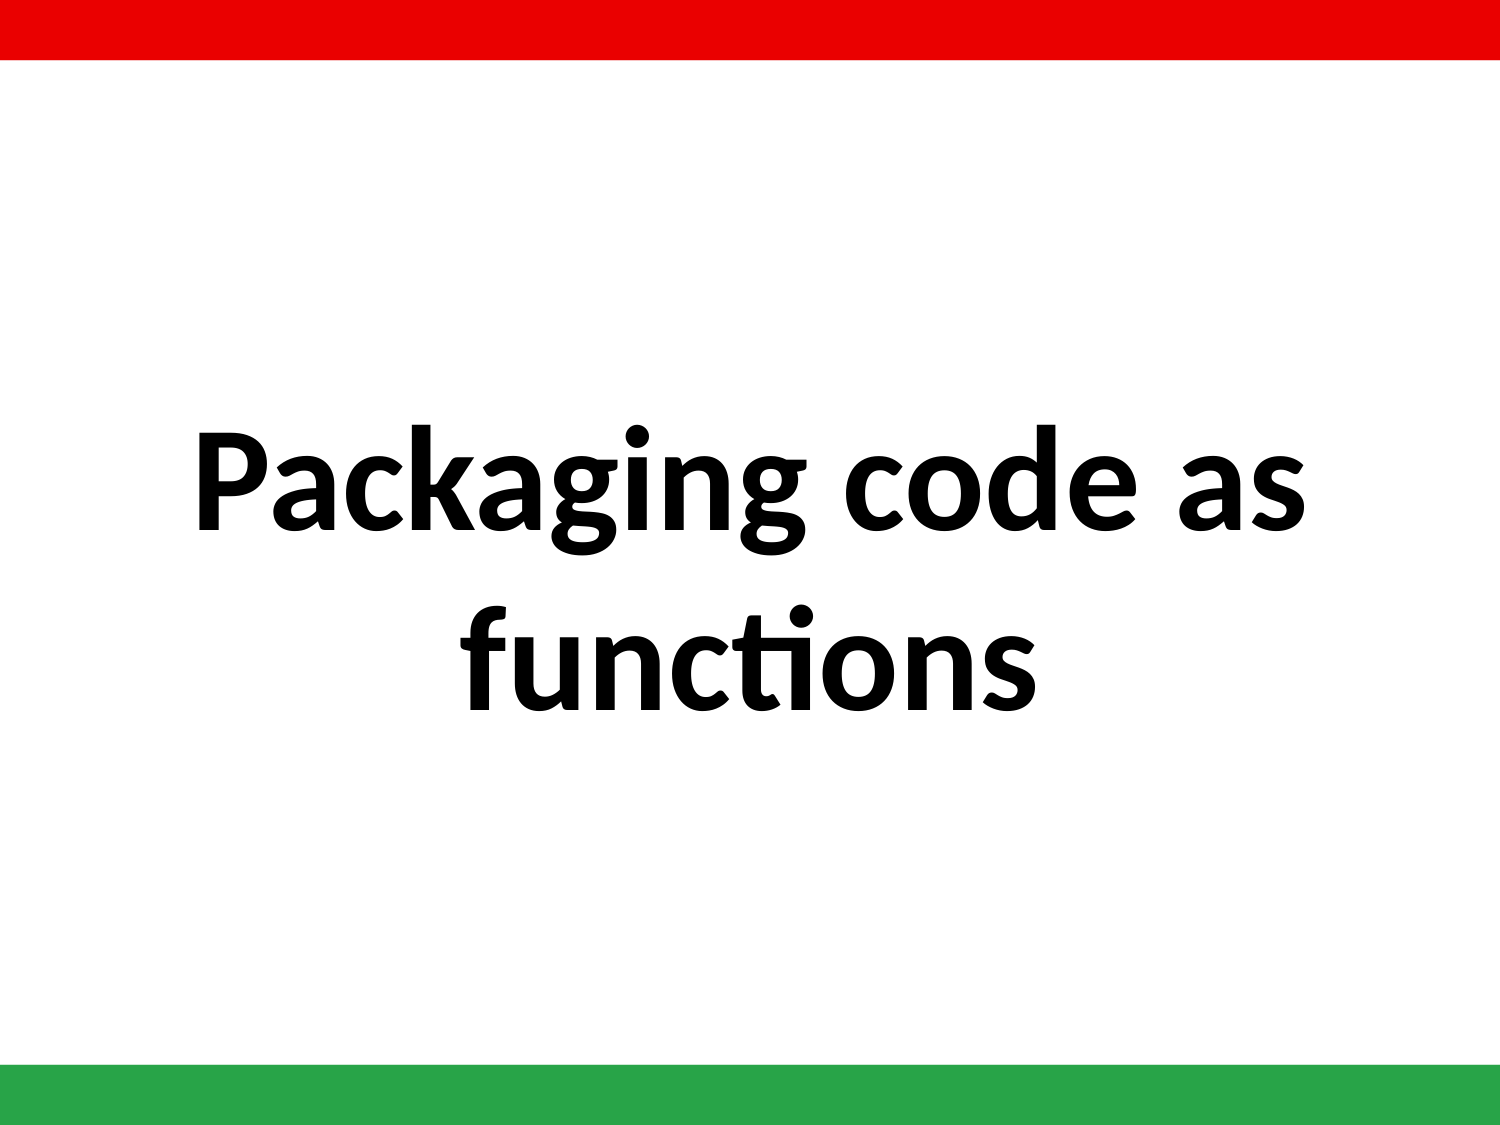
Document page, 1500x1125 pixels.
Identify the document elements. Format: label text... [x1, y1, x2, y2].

text_box [0, 0, 1500, 61]
text_box [0, 1064, 1500, 1125]
text_box Packaging code as functions [115, 373, 1385, 749]
